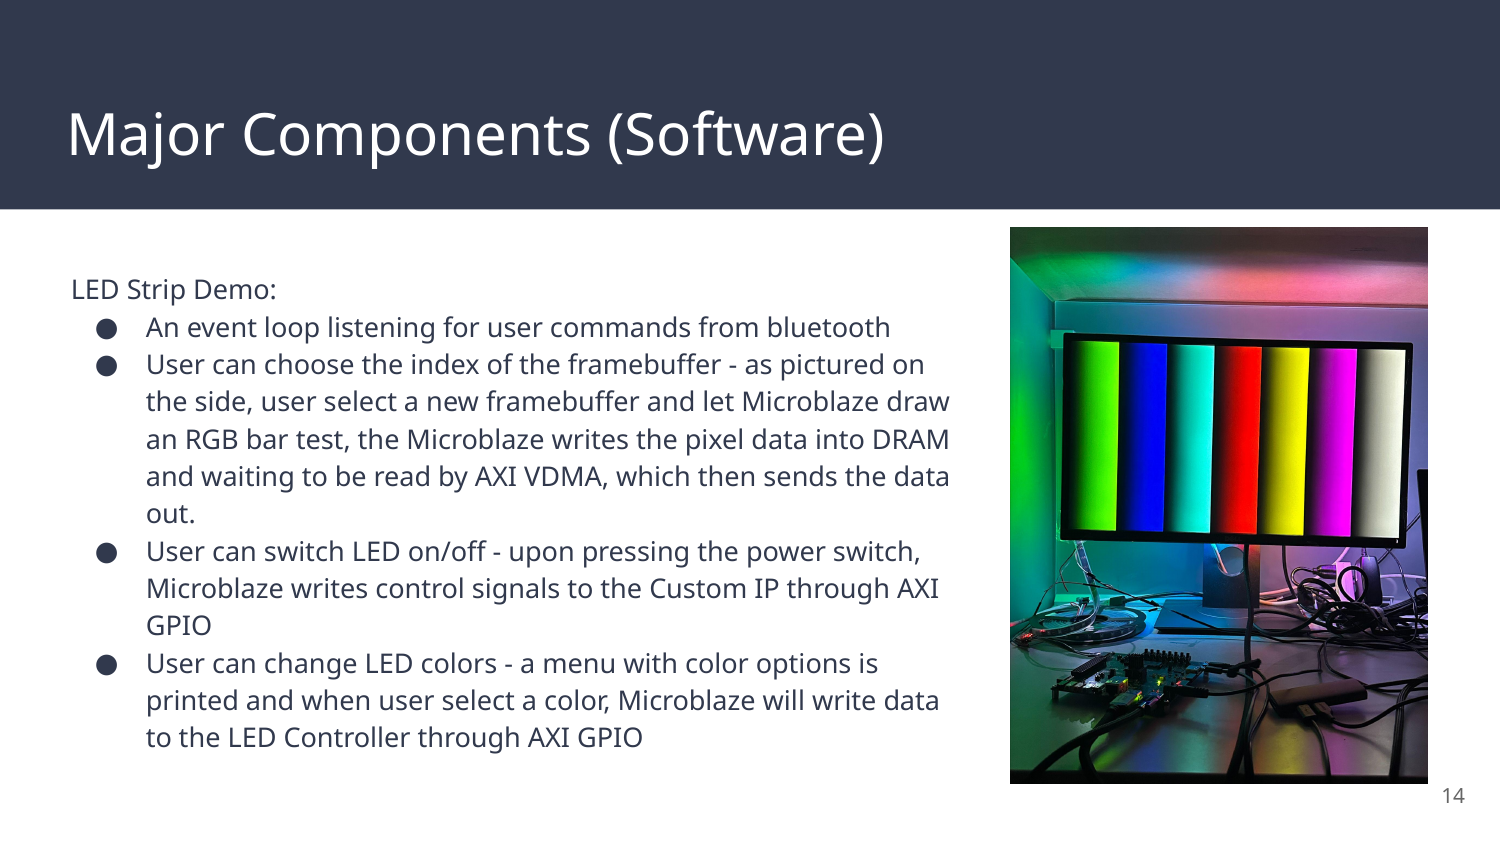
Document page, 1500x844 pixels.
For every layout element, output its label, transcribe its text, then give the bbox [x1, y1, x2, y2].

title Major Components (Software) [51, 82, 1449, 185]
text_box LED Strip Demo: An event loop listening for user commands from bluetooth User can choose the index of the framebuffer - as pictured on the side, user select a new framebuffer and let Microblaze draw an RGB bar test, the Microblaze writes the pixel data into DRAM and waiting to be read by AXI VDMA, which then sends the data out. User can switch LED on/off - upon pressing the power switch, Microblaze writes control signals to the Custom IP through AXI GPIO User can change LED colors - a menu with color options is printed and when user select a color, Microblaze will write data to the LED Controller through AXI GPIO [55, 252, 979, 784]
picture [1010, 227, 1428, 784]
slide_number ‹#› [1389, 764, 1480, 830]
